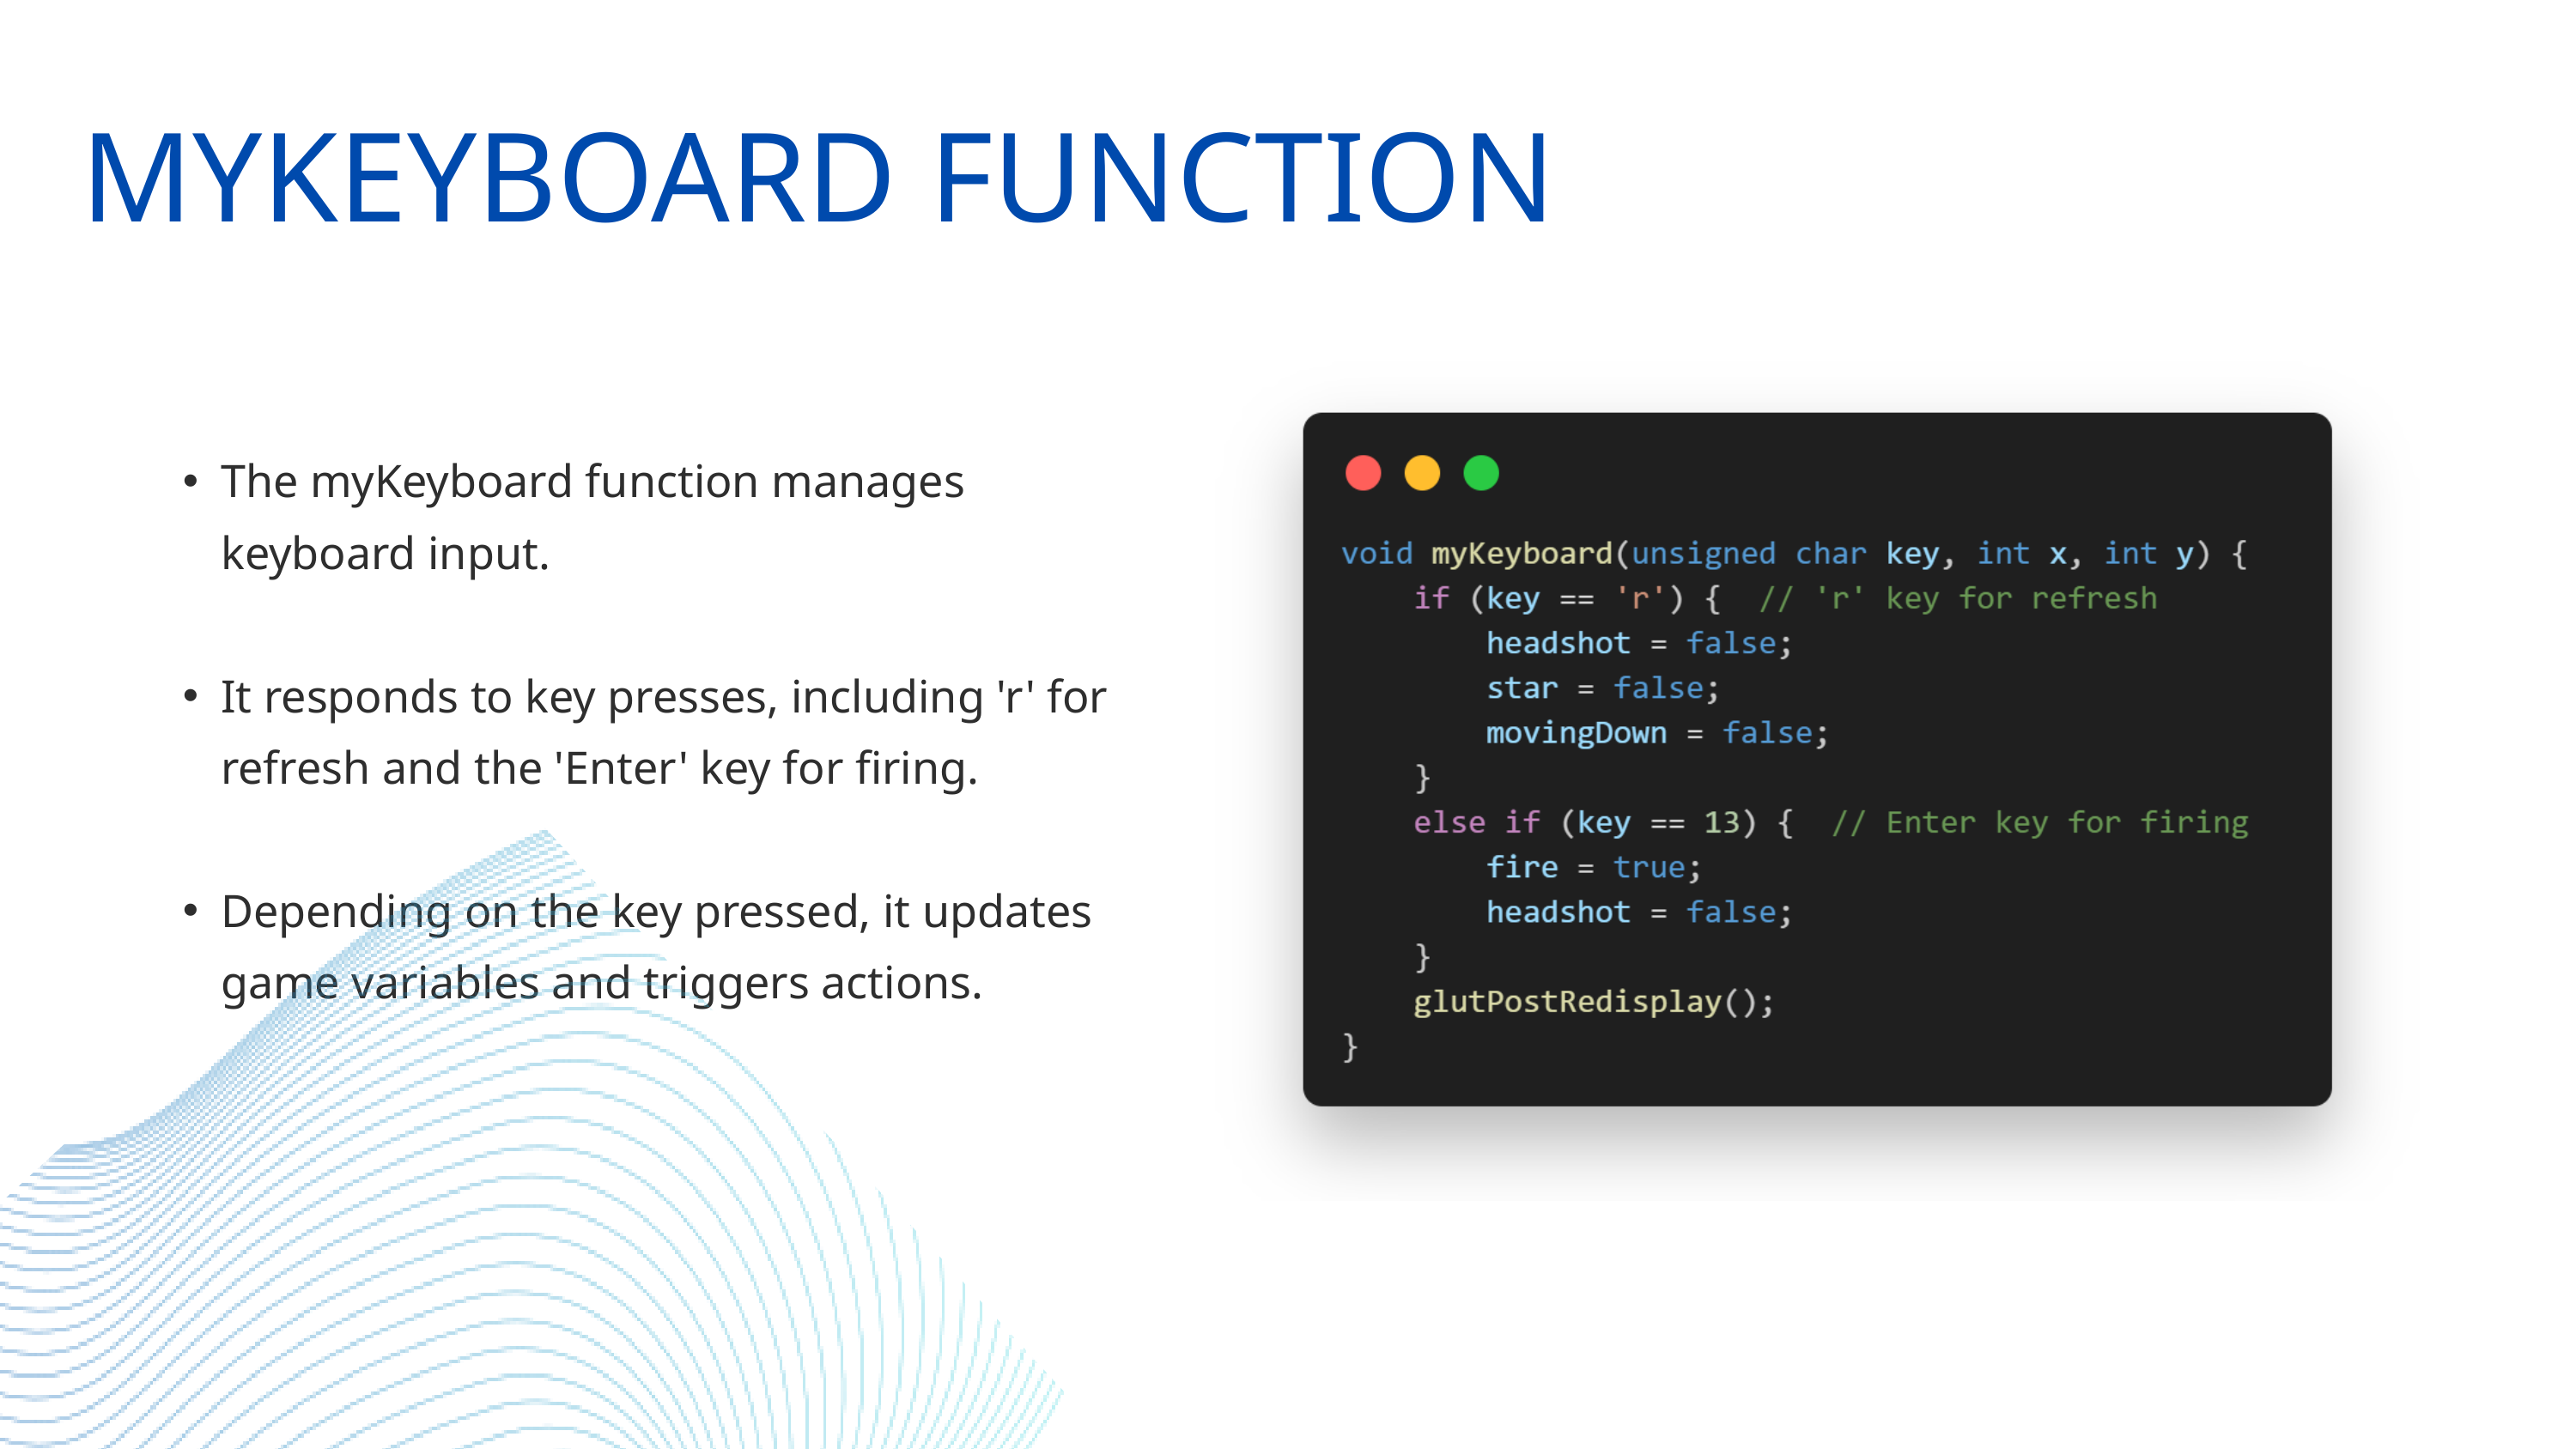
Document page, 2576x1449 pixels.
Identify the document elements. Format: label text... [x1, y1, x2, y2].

text_box [1209, 318, 2427, 1201]
text_box The myKeyboard function manages keyboard input. It responds to key presses, including 'r' for refresh and the 'Enter' key for firing. Depending on the key pressed, it updates game variables and triggers actions. [144, 435, 1160, 1079]
text_box MYKEYBOARD FUNCTION [81, 123, 1818, 247]
text_box [0, 760, 1108, 1449]
